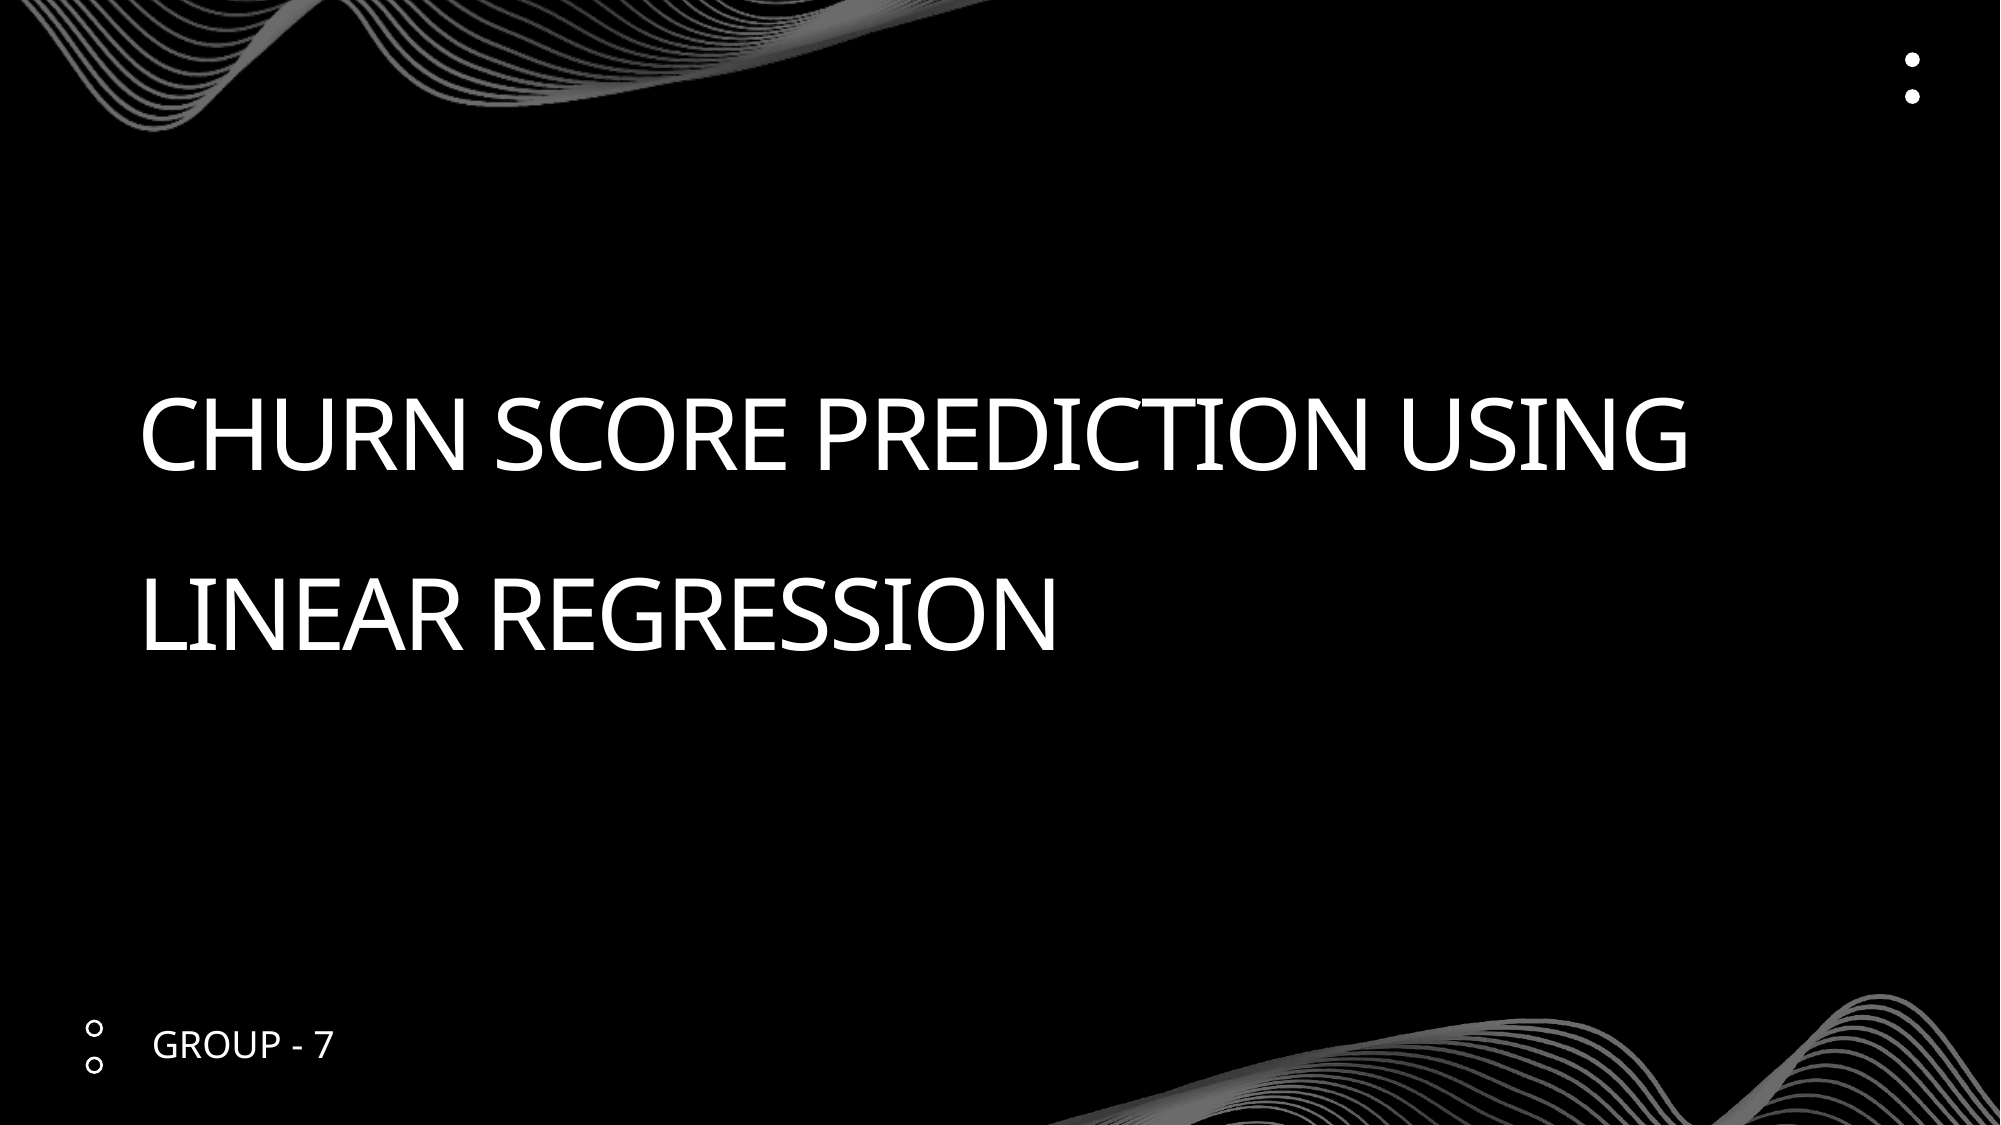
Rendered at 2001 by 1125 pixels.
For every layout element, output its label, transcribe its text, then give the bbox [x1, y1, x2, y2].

text_box GROUP - 7 [137, 1014, 384, 1074]
title CHURN SCORE PREDICTION USING LINEAR REGRESSION [137, 328, 1787, 653]
